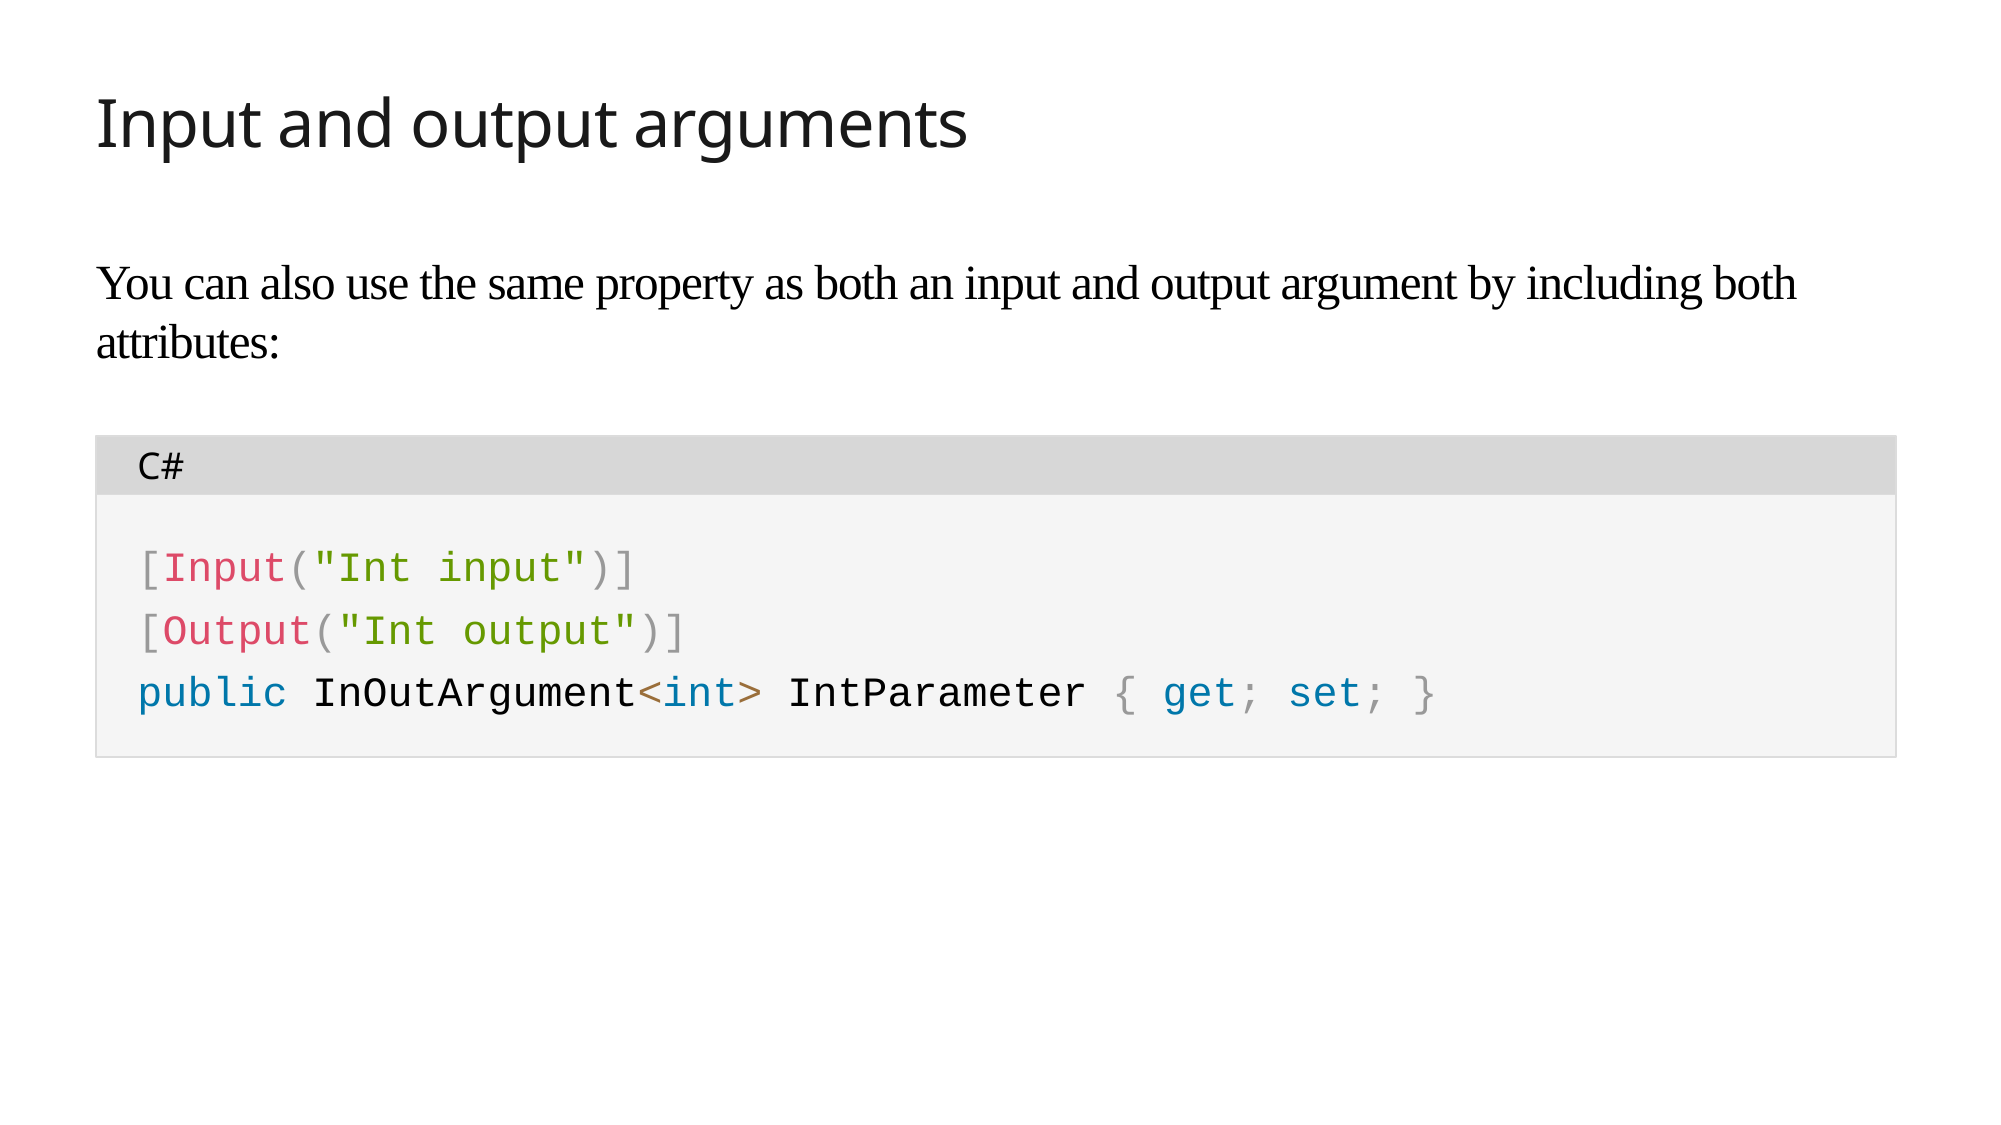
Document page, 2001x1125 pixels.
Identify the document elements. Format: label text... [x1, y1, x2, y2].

text_box C# [95, 435, 1897, 495]
list You can also use the same property as both an input and output argument by including both attributes: [95, 235, 1904, 385]
text_box [Input("Int input")] [Output("Int output")] public InOutArgument<int> IntParameter { get; set; } [95, 495, 1897, 758]
title Input and output arguments [96, 75, 1904, 165]
